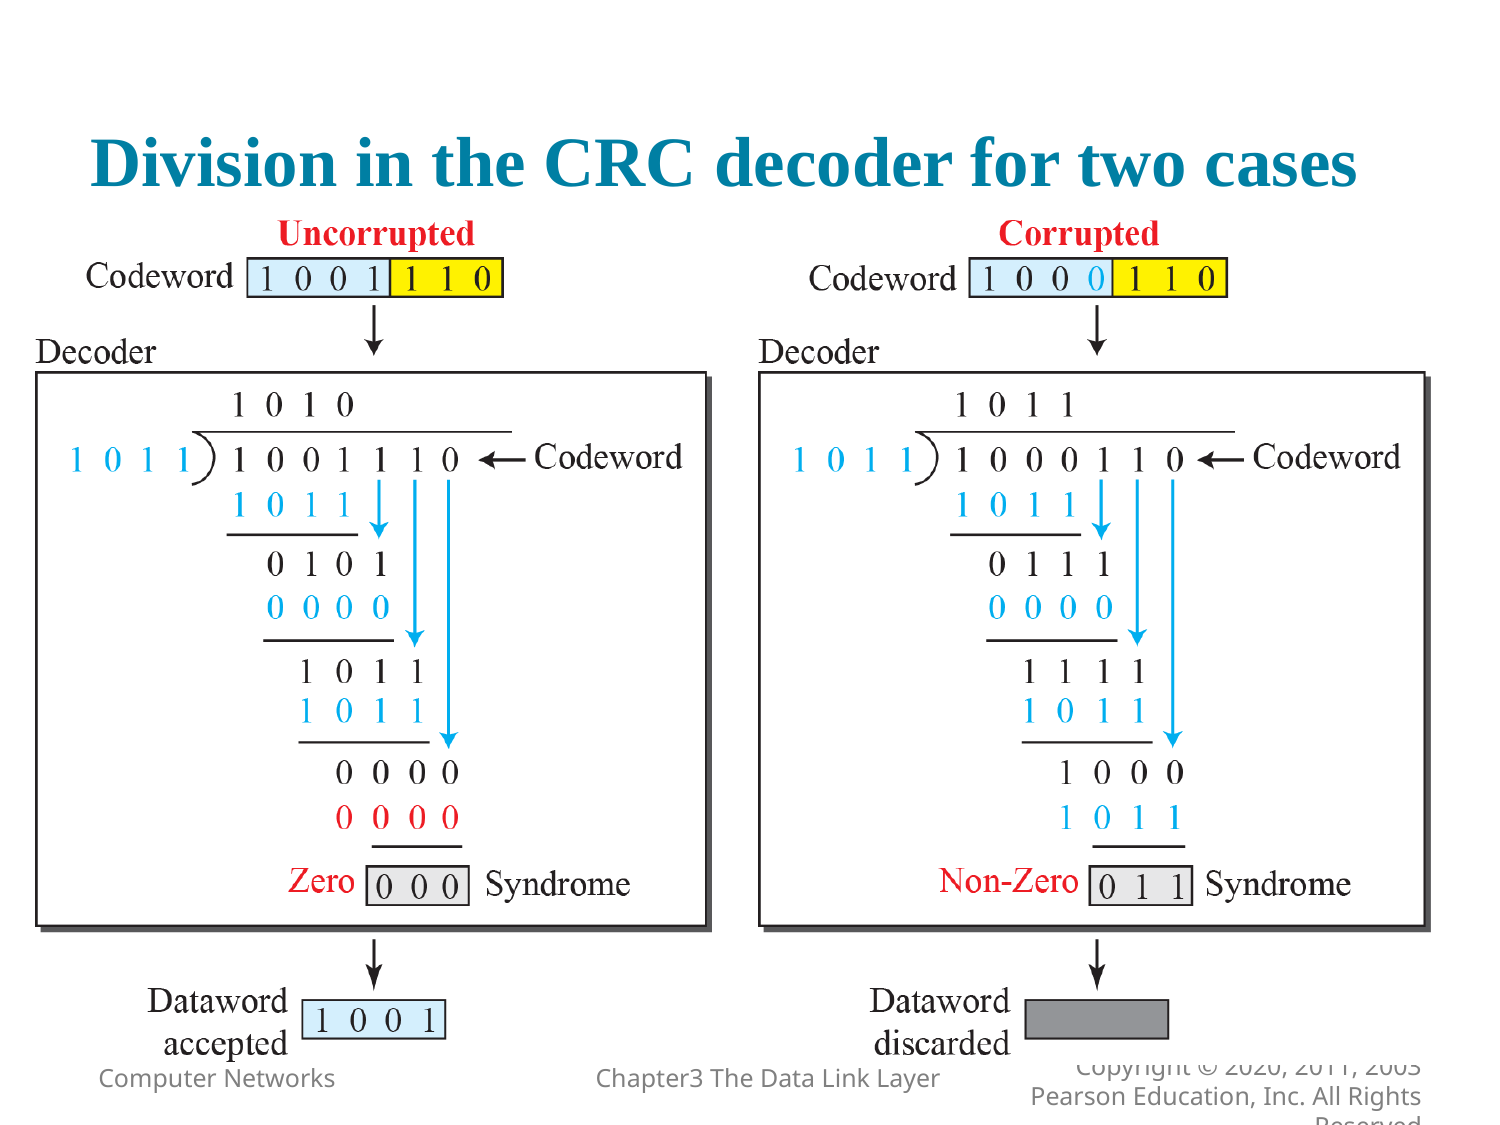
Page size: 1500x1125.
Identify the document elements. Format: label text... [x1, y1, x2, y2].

title Division in the CRC decoder for two cases [75, 35, 1425, 216]
picture [34, 215, 712, 1066]
picture [758, 215, 1431, 1066]
